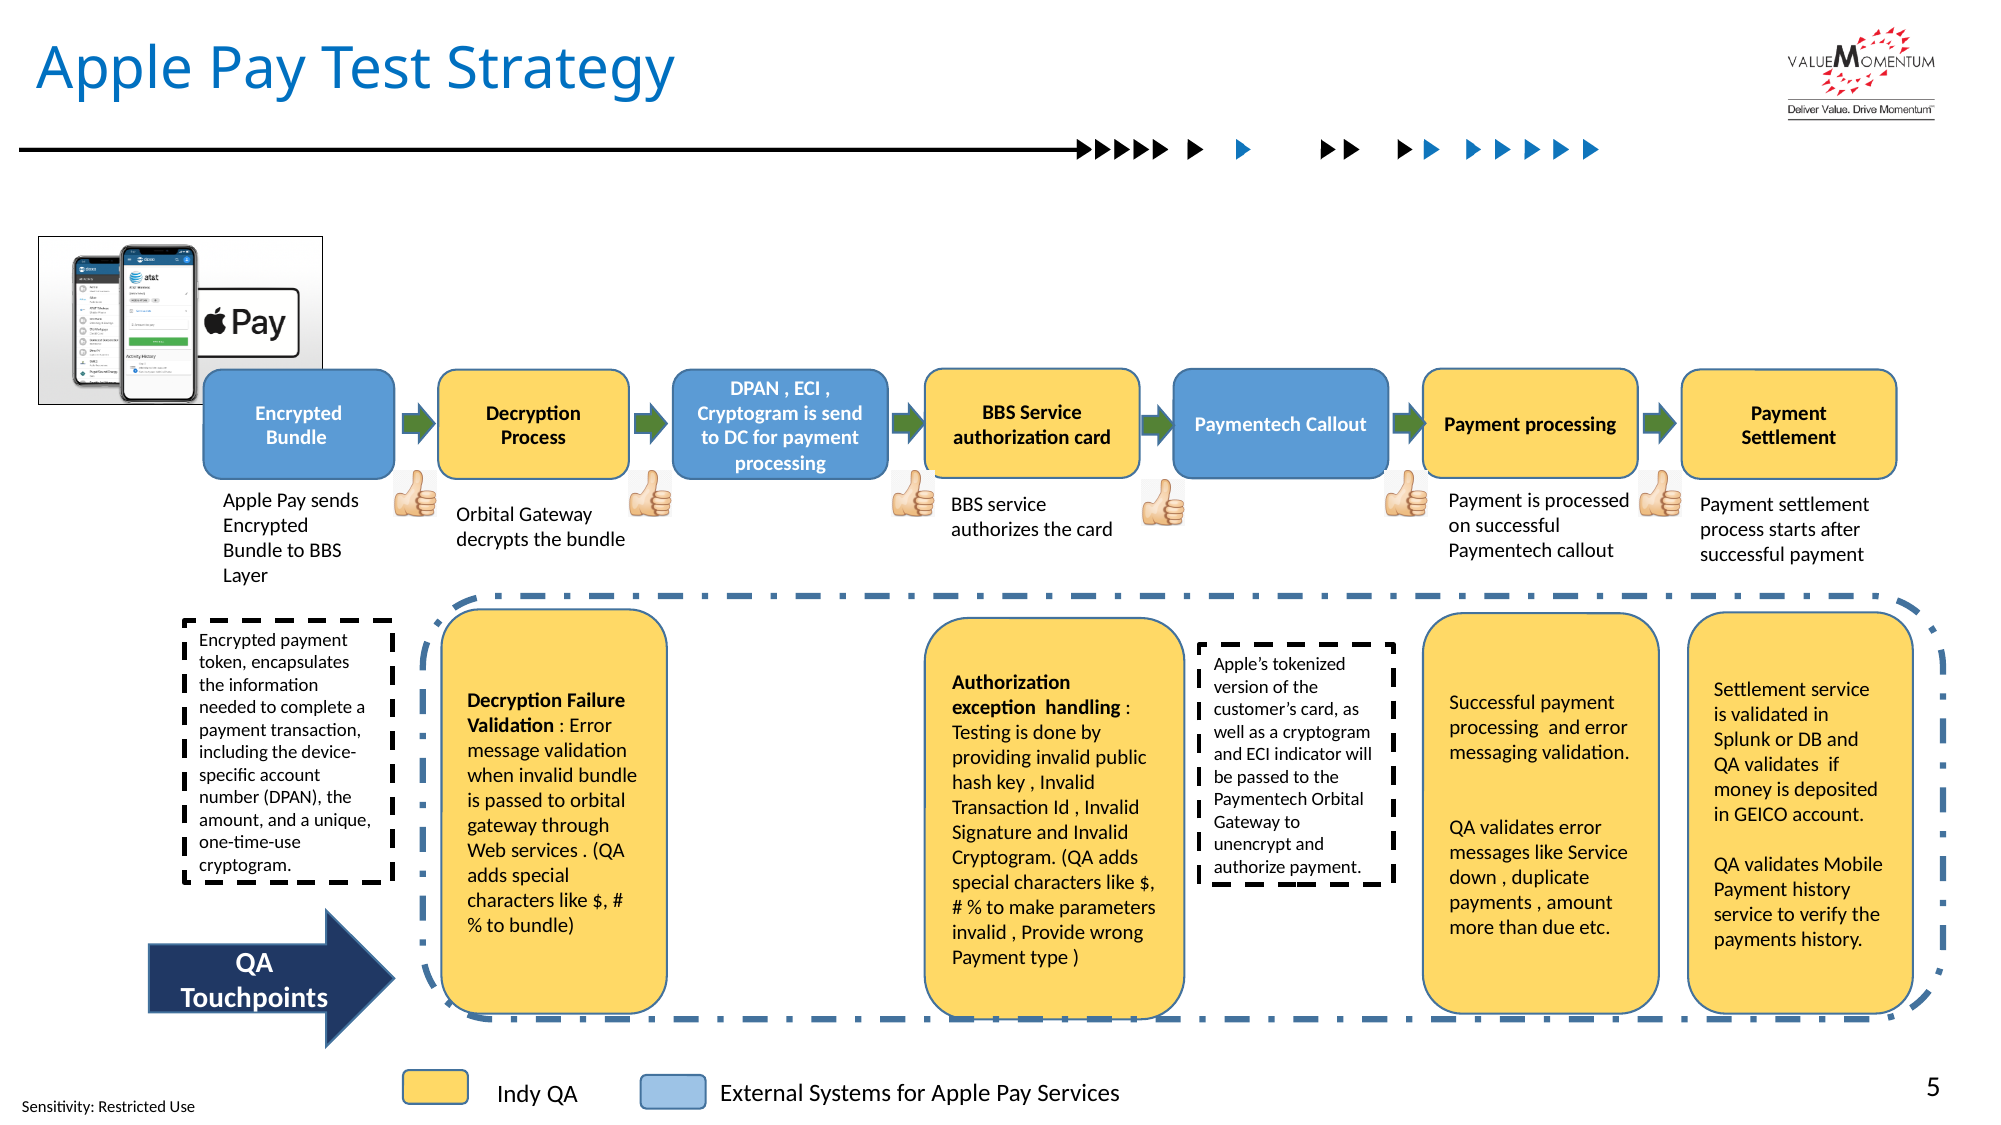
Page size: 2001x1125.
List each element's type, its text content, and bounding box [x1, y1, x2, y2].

text_box Apple Pay Test Strategy [22, 31, 1740, 125]
text_box External Systems for Apple Pay Services [705, 1069, 1206, 1115]
text_box [421, 594, 1945, 1021]
text_box [401, 402, 437, 445]
text_box Orbital Gateway decrypts the bundle [441, 493, 653, 558]
text_box [401, 1069, 469, 1105]
text_box Encrypted Bundle [202, 368, 396, 479]
text_box DPAN , ECI , Cryptogram is send to DC for payment processing [671, 368, 889, 480]
text_box BBS Service authorization card [923, 367, 1141, 479]
picture [628, 470, 672, 517]
picture [38, 236, 323, 405]
picture [19, 126, 1628, 171]
text_box Decryption Process [437, 368, 630, 480]
text_box QA Touchpoints [147, 907, 396, 1050]
text_box [1141, 403, 1176, 447]
picture [1638, 470, 1682, 517]
text_box Apple’s tokenized version of the customer’s card, as well as a cryptogram and ECI indicator will be passed to the Paymentech Orbital Gateway to unencrypt and authorize payment. [1199, 644, 1394, 885]
text_box Paymentech Callout [1172, 367, 1390, 480]
picture [393, 470, 437, 517]
text_box Indy QA [482, 1070, 653, 1115]
text_box [1642, 401, 1677, 445]
text_box [639, 1073, 705, 1110]
picture [891, 470, 935, 517]
text_box [891, 401, 927, 445]
text_box BBS service authorizes the card [936, 483, 1148, 549]
text_box Payment processing [1421, 367, 1639, 478]
text_box [1392, 401, 1427, 445]
picture [1777, 19, 1945, 127]
text_box Encrypted payment token, encapsulates the information needed to complete a payment transaction, including the device-specific account number (DPAN), the amount, and a unique, one-time-use cryptogram. [184, 620, 393, 883]
text_box Payment Settlement [1680, 368, 1898, 480]
text_box Payment settlement process starts after successful payment [1685, 483, 1897, 574]
picture [1141, 479, 1185, 526]
text_box Apple Pay sends Encrypted Bundle to BBS Layer [208, 479, 384, 594]
picture [1384, 470, 1428, 517]
text_box [634, 402, 669, 445]
text_box Payment is processed on successful Paymentech callout [1433, 478, 1646, 569]
